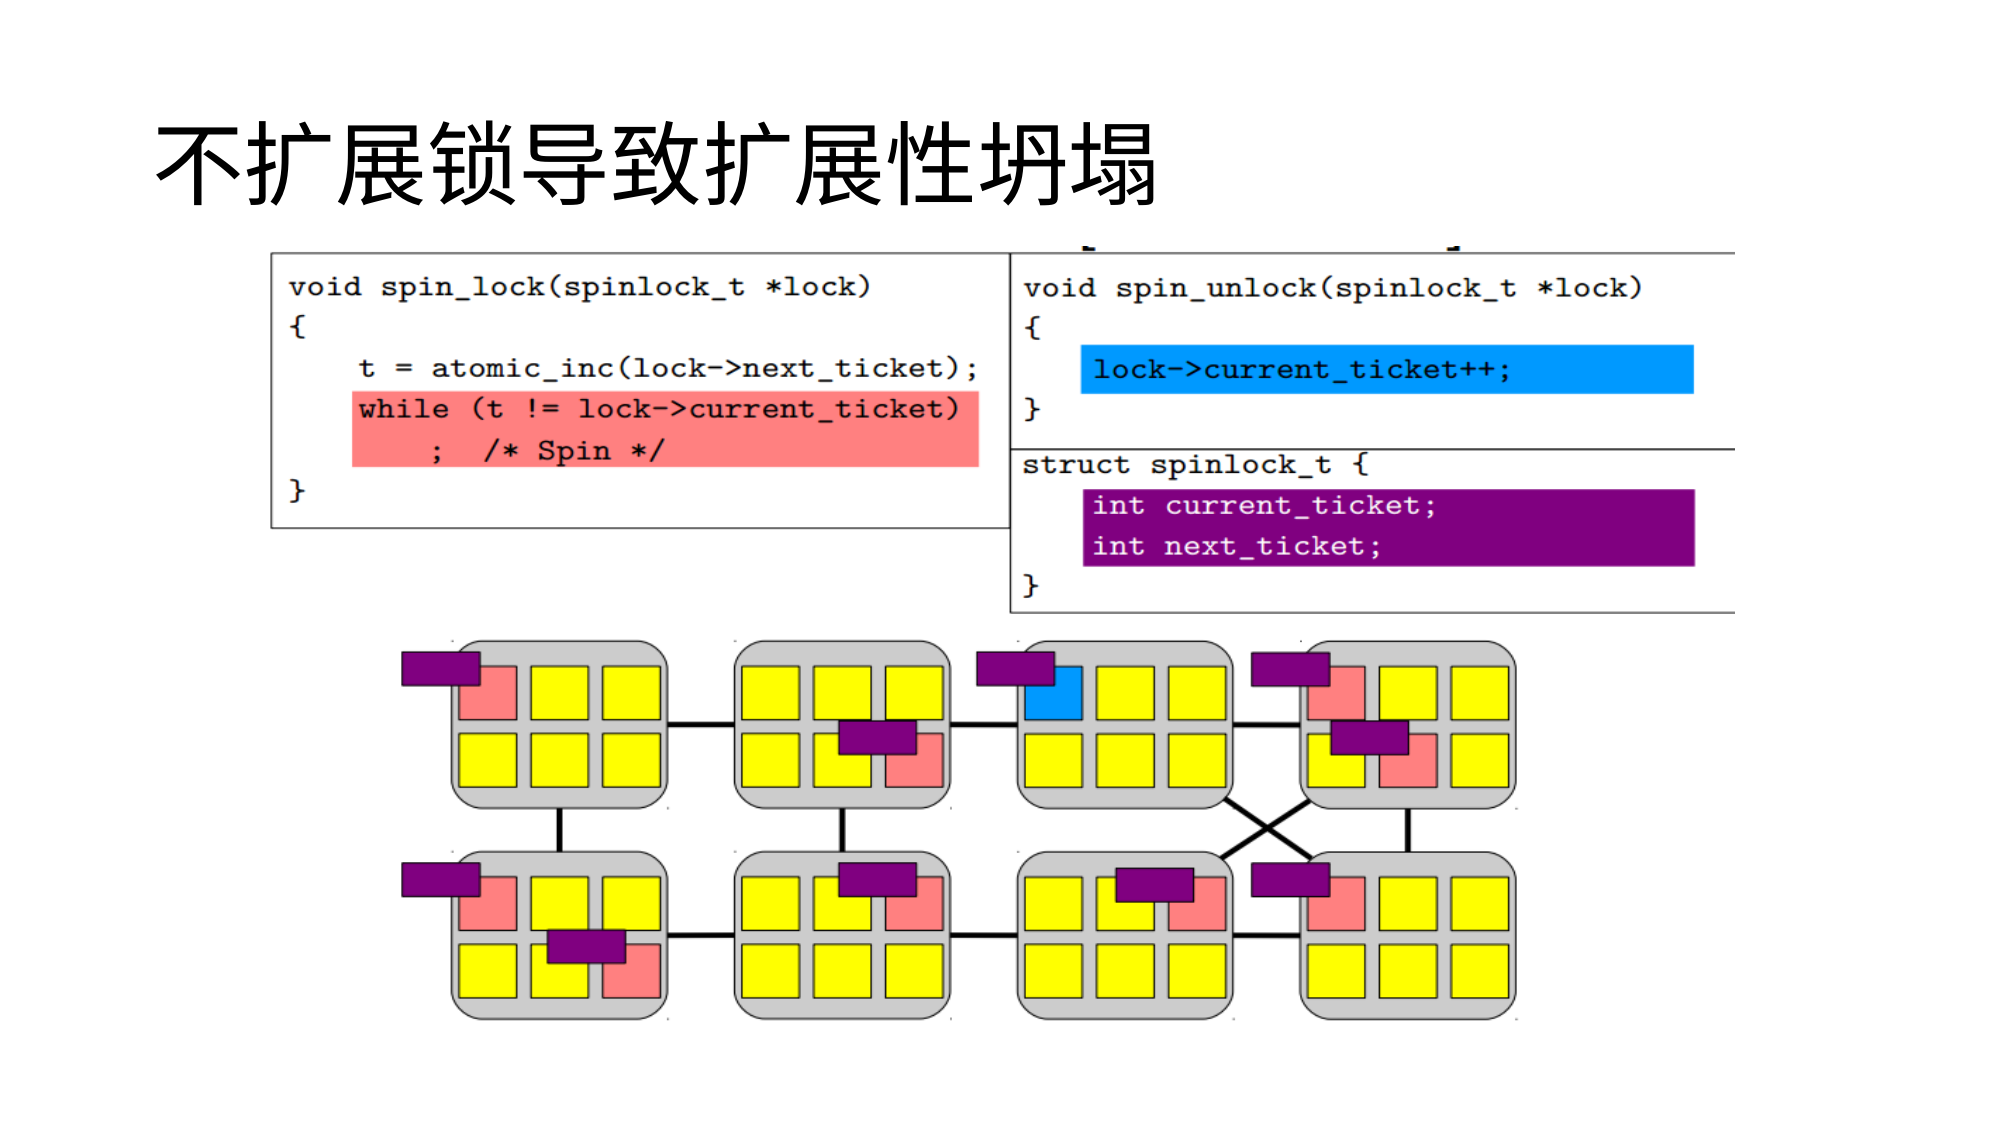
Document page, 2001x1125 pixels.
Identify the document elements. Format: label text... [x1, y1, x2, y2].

picture [265, 246, 1735, 1038]
text_box 不扩展锁导致扩展性坍塌 [137, 59, 1863, 278]
